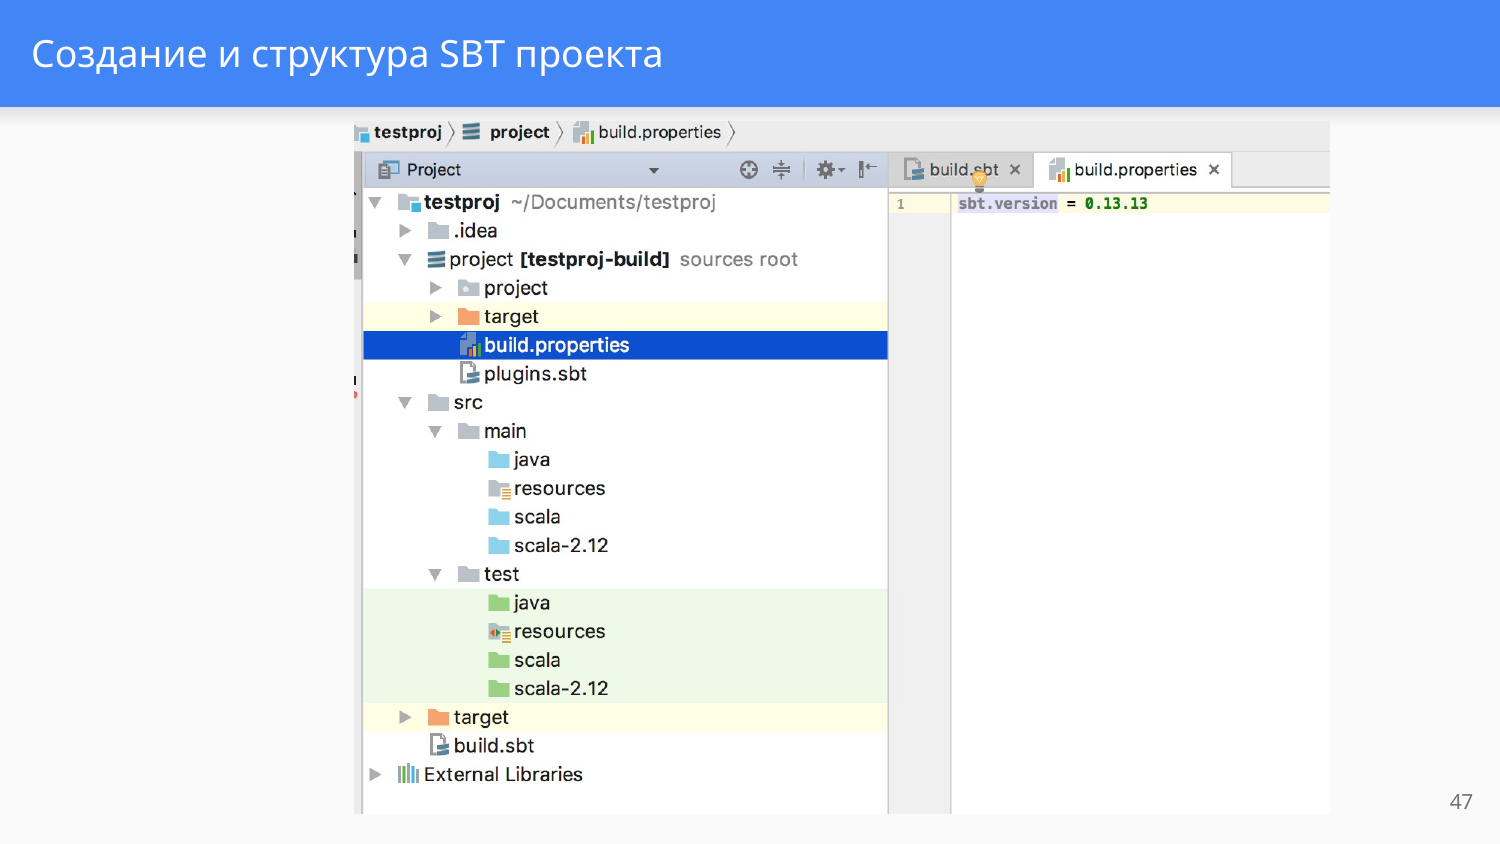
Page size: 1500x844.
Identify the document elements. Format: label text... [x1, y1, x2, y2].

picture [354, 121, 1331, 814]
slide_number 47 [1398, 770, 1489, 835]
title Создание и структура SBT проекта [16, 2, 1464, 102]
